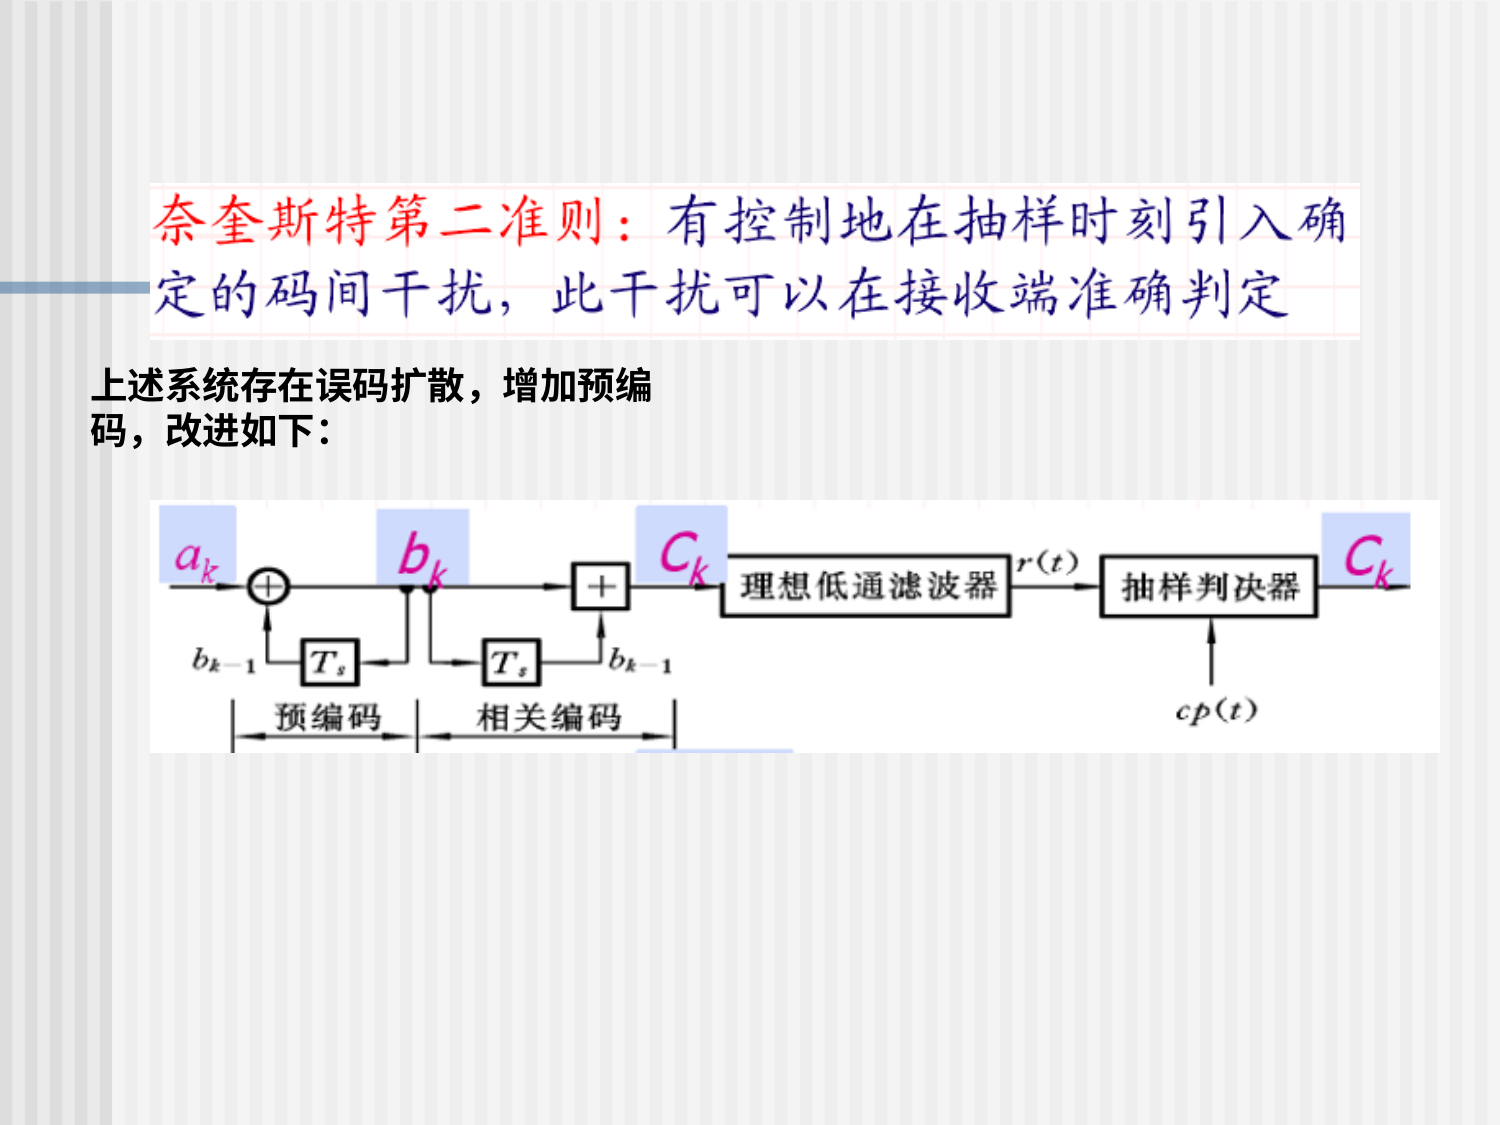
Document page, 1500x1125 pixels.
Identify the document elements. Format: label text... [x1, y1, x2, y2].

picture [150, 500, 1440, 753]
text_box 上述系统存在误码扩散，增加预编码，改进如下： [75, 354, 671, 460]
picture [150, 183, 1360, 340]
